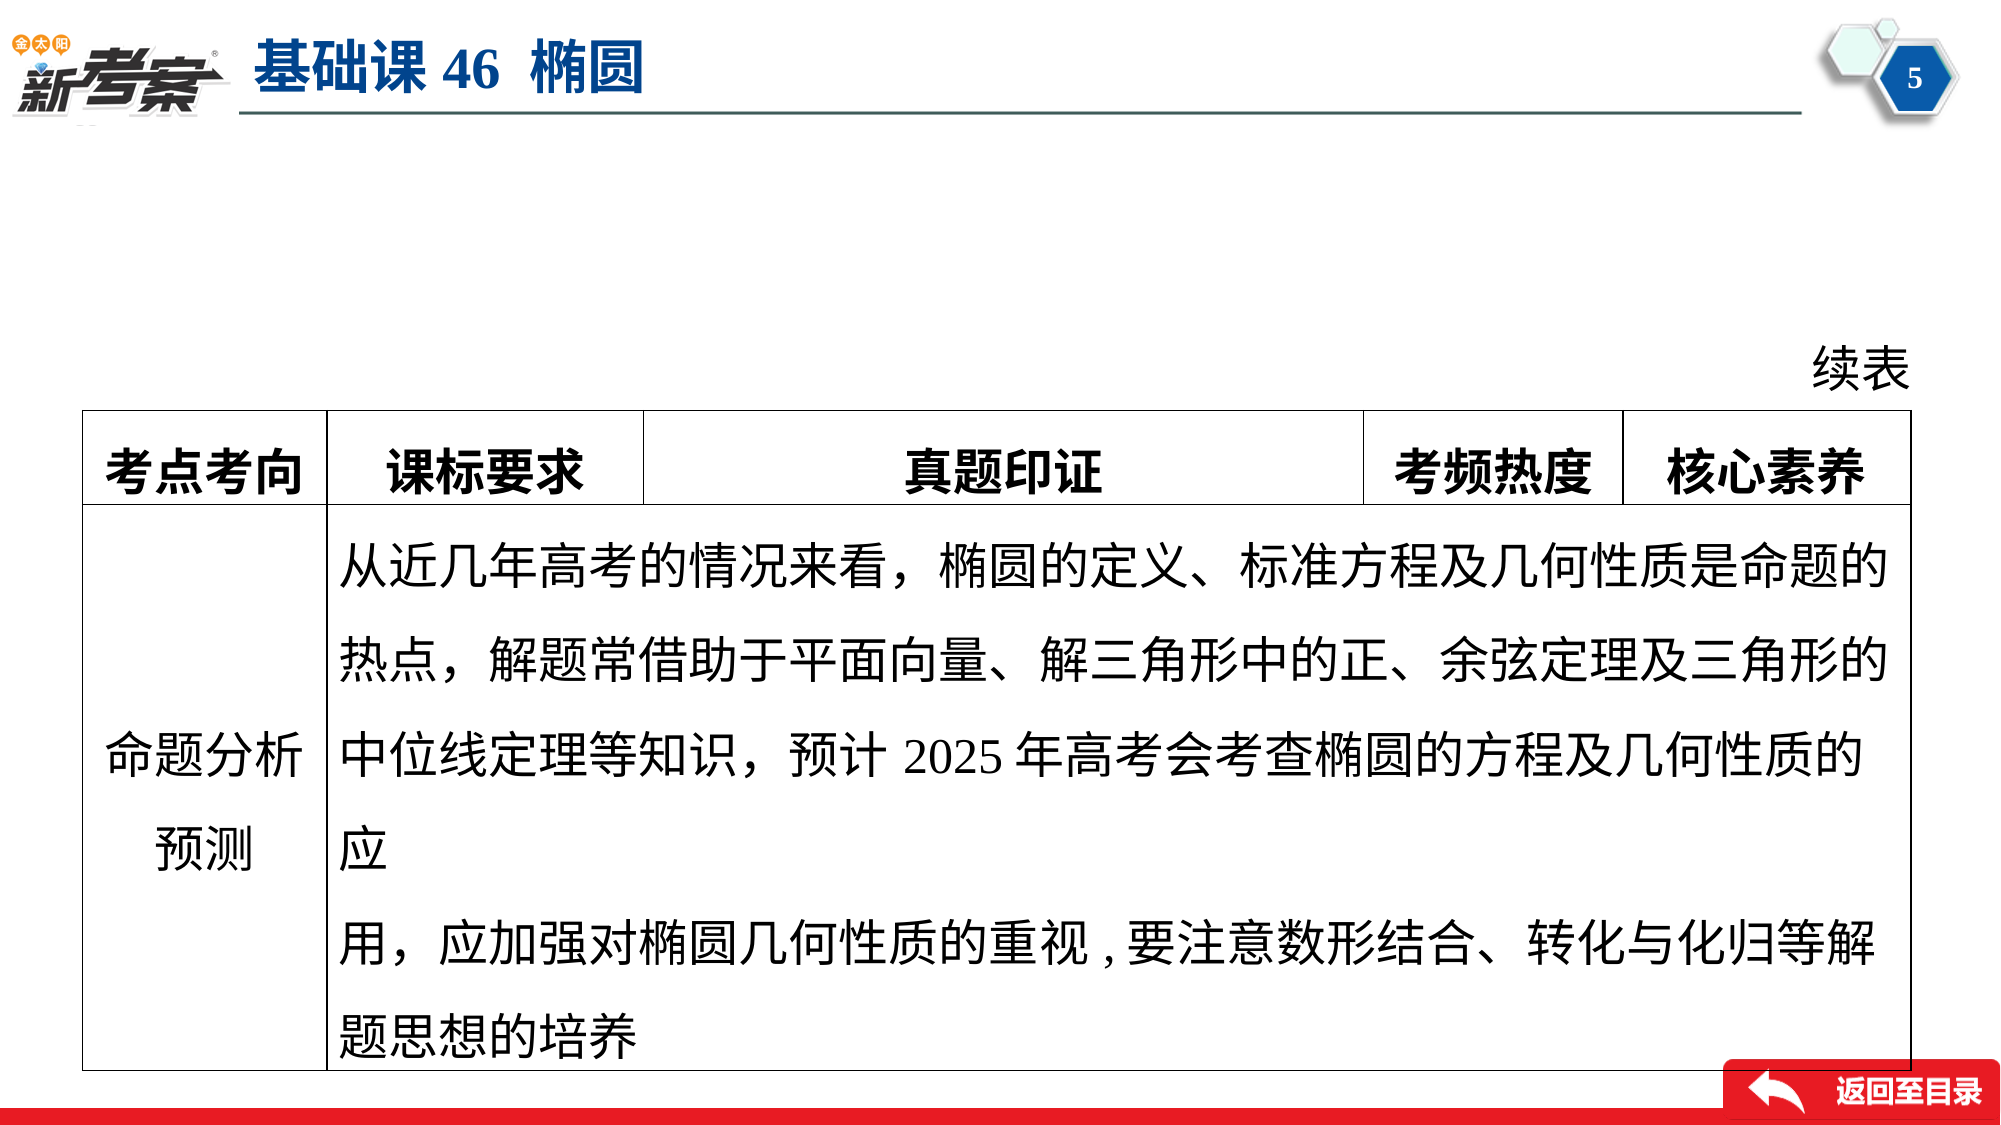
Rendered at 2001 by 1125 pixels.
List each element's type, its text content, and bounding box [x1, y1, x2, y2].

table_header 核心素养 [1624, 411, 1910, 504]
table_header 课标要求 [328, 411, 643, 504]
table_cell 从近几年高考的情况来看，椭圆的定义、标准方程及几何性质是命题的 热点，解题常借助于平面向量、解三角形中的正、余弦定理及三角形的 中位线定理等知识，预计2025年高考会考查椭圆的方程及几何性质的应 用，应加强对椭圆几何性质的重视,要注意数形结合、转化与化归等解 题思想的培养 [328, 505, 1910, 1070]
table_cell 命题分析 预测 [83, 505, 326, 1070]
table_header 真题印证 [644, 411, 1363, 504]
picture [0, 0, 2001, 1125]
text_box 续表 [1494, 307, 1911, 398]
table_header 考点考向 [83, 411, 326, 504]
table_header 考频热度 [1364, 411, 1622, 504]
